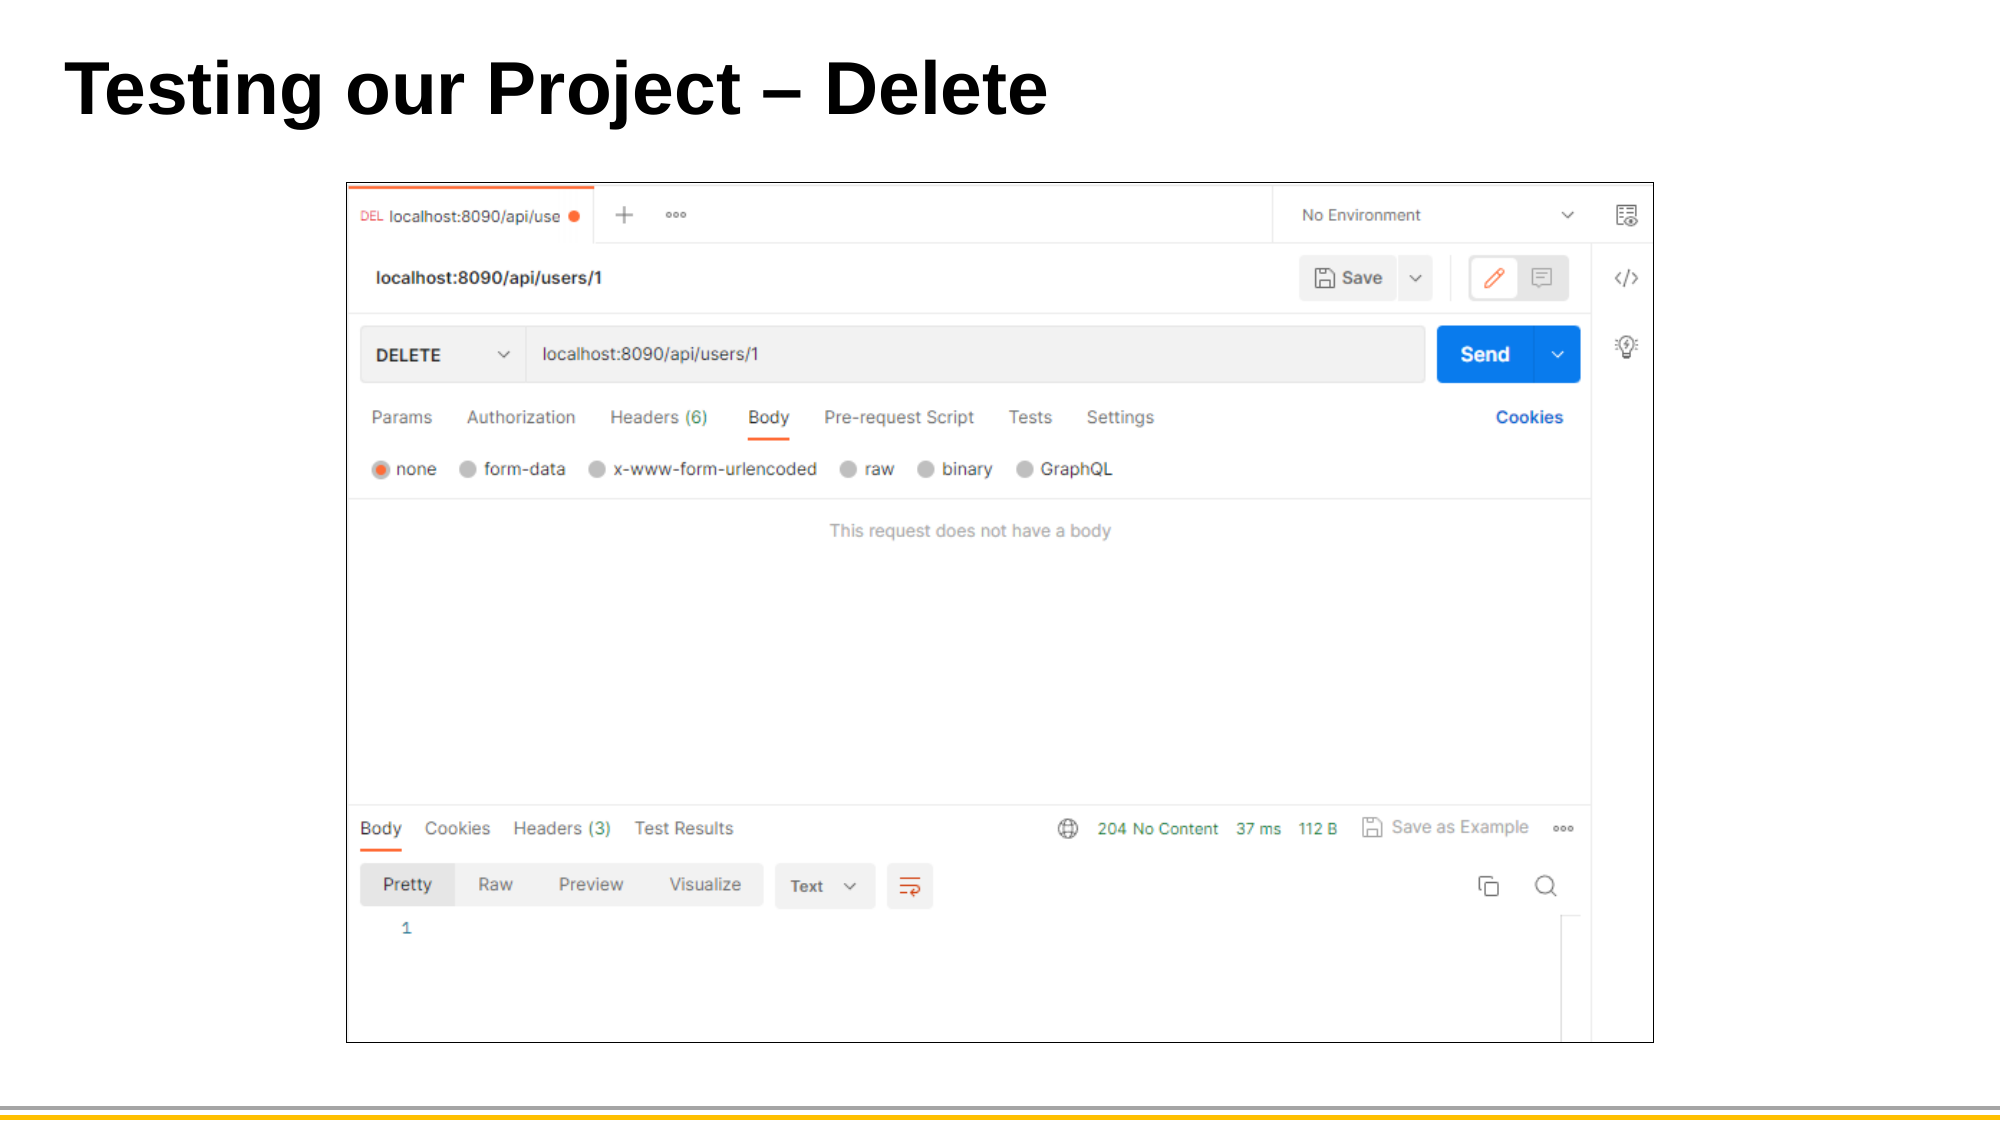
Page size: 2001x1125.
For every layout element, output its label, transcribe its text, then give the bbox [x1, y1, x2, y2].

text_box Testing our Project – Delete [49, 32, 1828, 138]
picture [345, 182, 1654, 1043]
